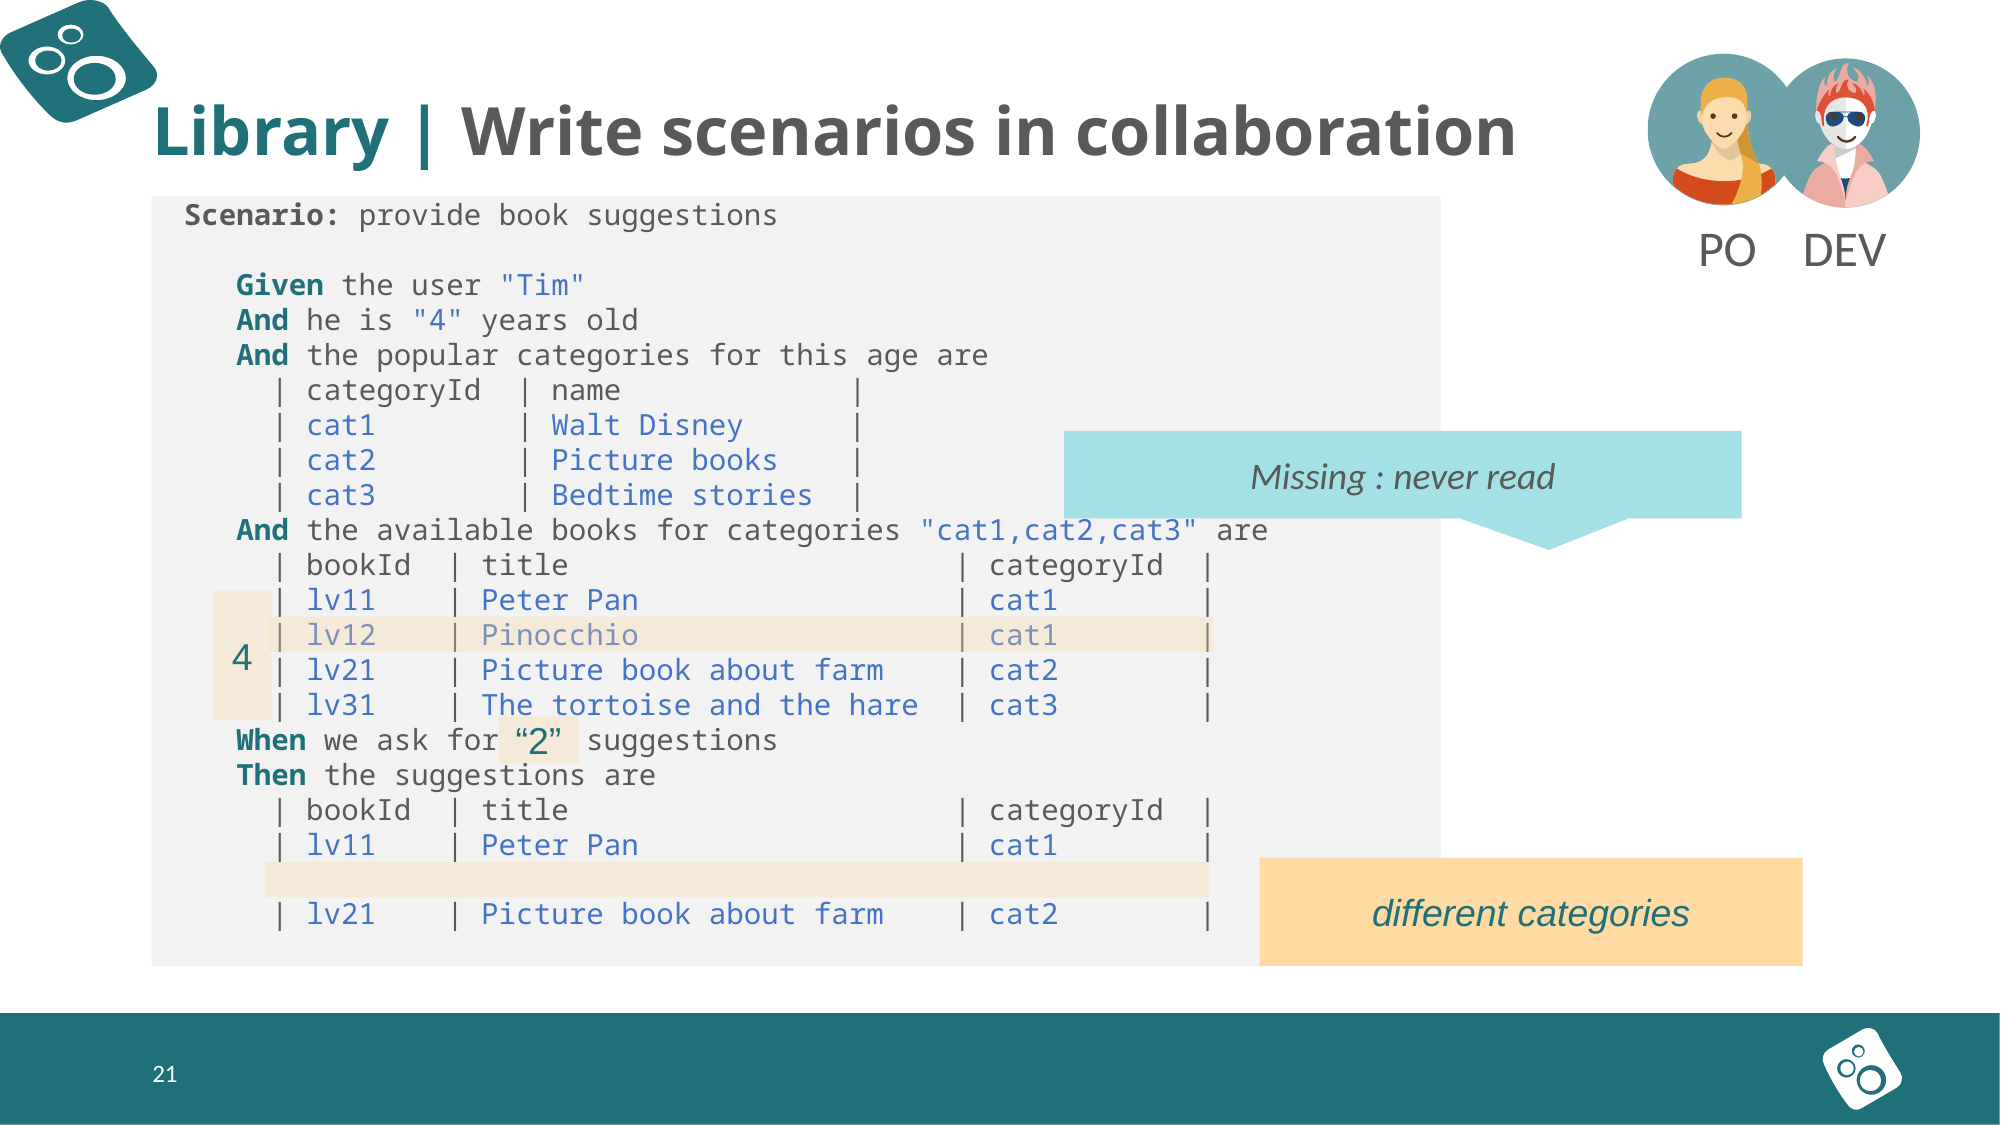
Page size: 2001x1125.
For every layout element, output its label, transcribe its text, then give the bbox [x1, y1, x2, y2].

text_box 20 [137, 1042, 343, 1103]
text_box different categories [1258, 856, 1805, 968]
text_box DEV [1771, 209, 1918, 284]
text_box [1863, 105, 1871, 140]
text_box [1863, 146, 1875, 165]
text_box 4 [211, 588, 274, 722]
text_box [1863, 60, 1921, 194]
text_box [263, 860, 1211, 899]
text_box [1869, 110, 1876, 125]
text_box Library | Write scenarios in collaboration [137, 59, 1642, 208]
text_box Scenario: provide book suggestions Given the user "Tim" And he is "4" years old And the popular categories for this age are | categoryId | name | | cat1 | Walt Disney | | cat2 | Picture books | | cat3 | Bedtime stories | And the available books for categories "cat1,cat2,cat3" are | bookId | title | categoryId | | lv11 | Peter Pan | cat1 | | lv12 | Pinocchio | cat1 | | lv21 | Picture book about farm | cat2 | | lv31 | The tortoise and the hare | cat3 | When we ask for suggestions Then the suggestions are | bookId | title | categoryId | | lv11 | Peter Pan | cat1 | | lv21 | Picture book about farm | cat2 | [149, 208, 1443, 968]
text_box Missing : never read [1061, 428, 1744, 553]
text_box PO [1654, 217, 1771, 284]
picture [1647, 53, 1800, 210]
text_box [1863, 75, 1876, 109]
text_box Library | Write scenarios in collaboration [1804, 59, 1863, 208]
text_box [274, 615, 1216, 654]
text_box [1863, 163, 1889, 206]
text_box [1863, 88, 1875, 127]
text_box “2” [496, 714, 581, 765]
